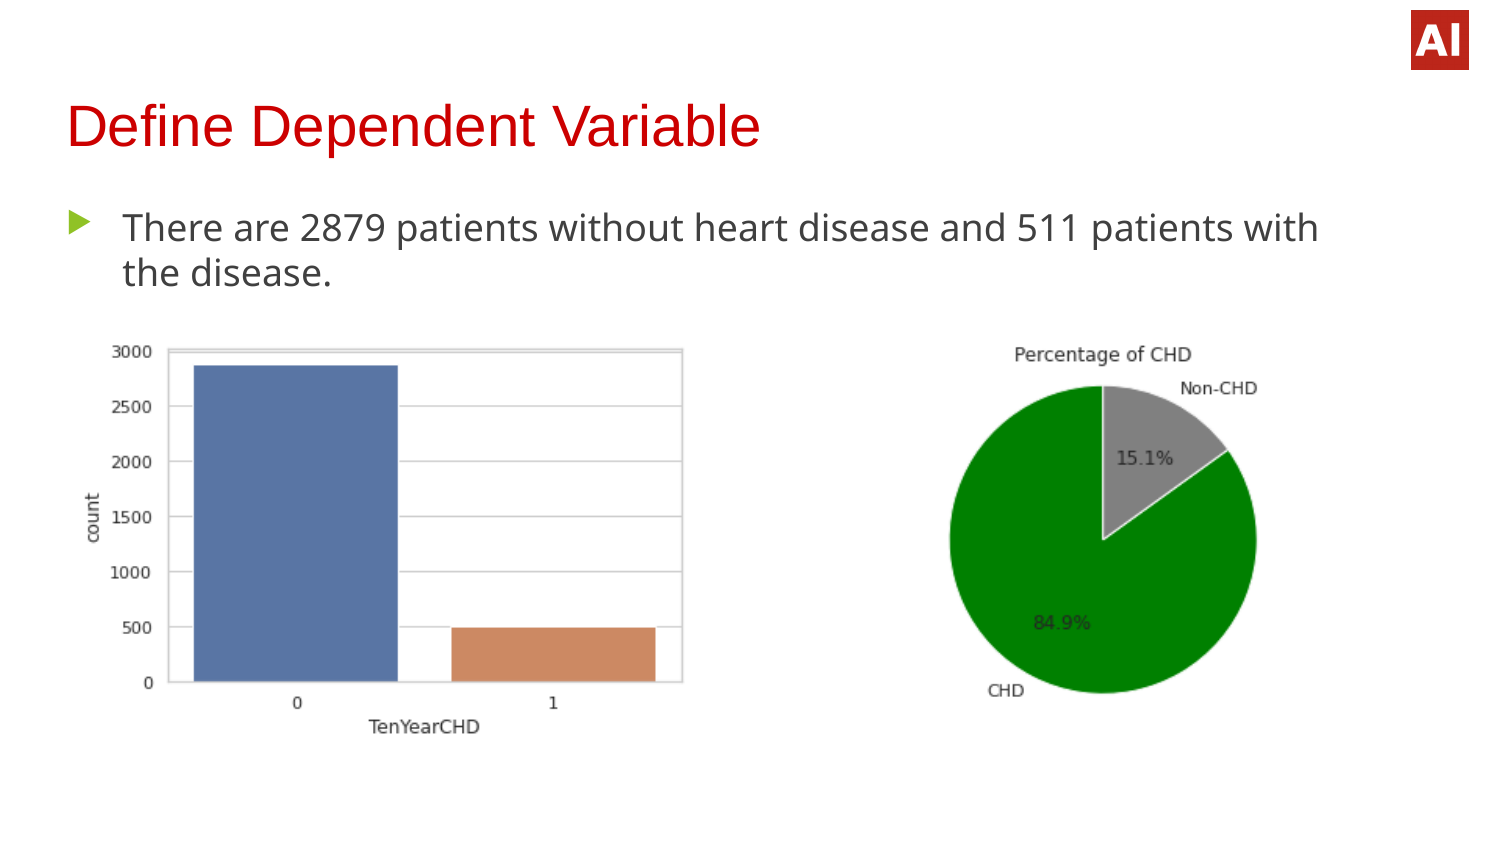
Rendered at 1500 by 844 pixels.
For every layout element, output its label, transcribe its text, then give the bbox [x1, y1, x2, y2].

list There are 2879 patients without heart disease and 511 patients with the disease. [51, 189, 1376, 302]
picture [830, 335, 1377, 722]
picture [1411, 10, 1469, 70]
title Define Dependent Variable [51, 72, 1449, 167]
picture [73, 335, 691, 749]
